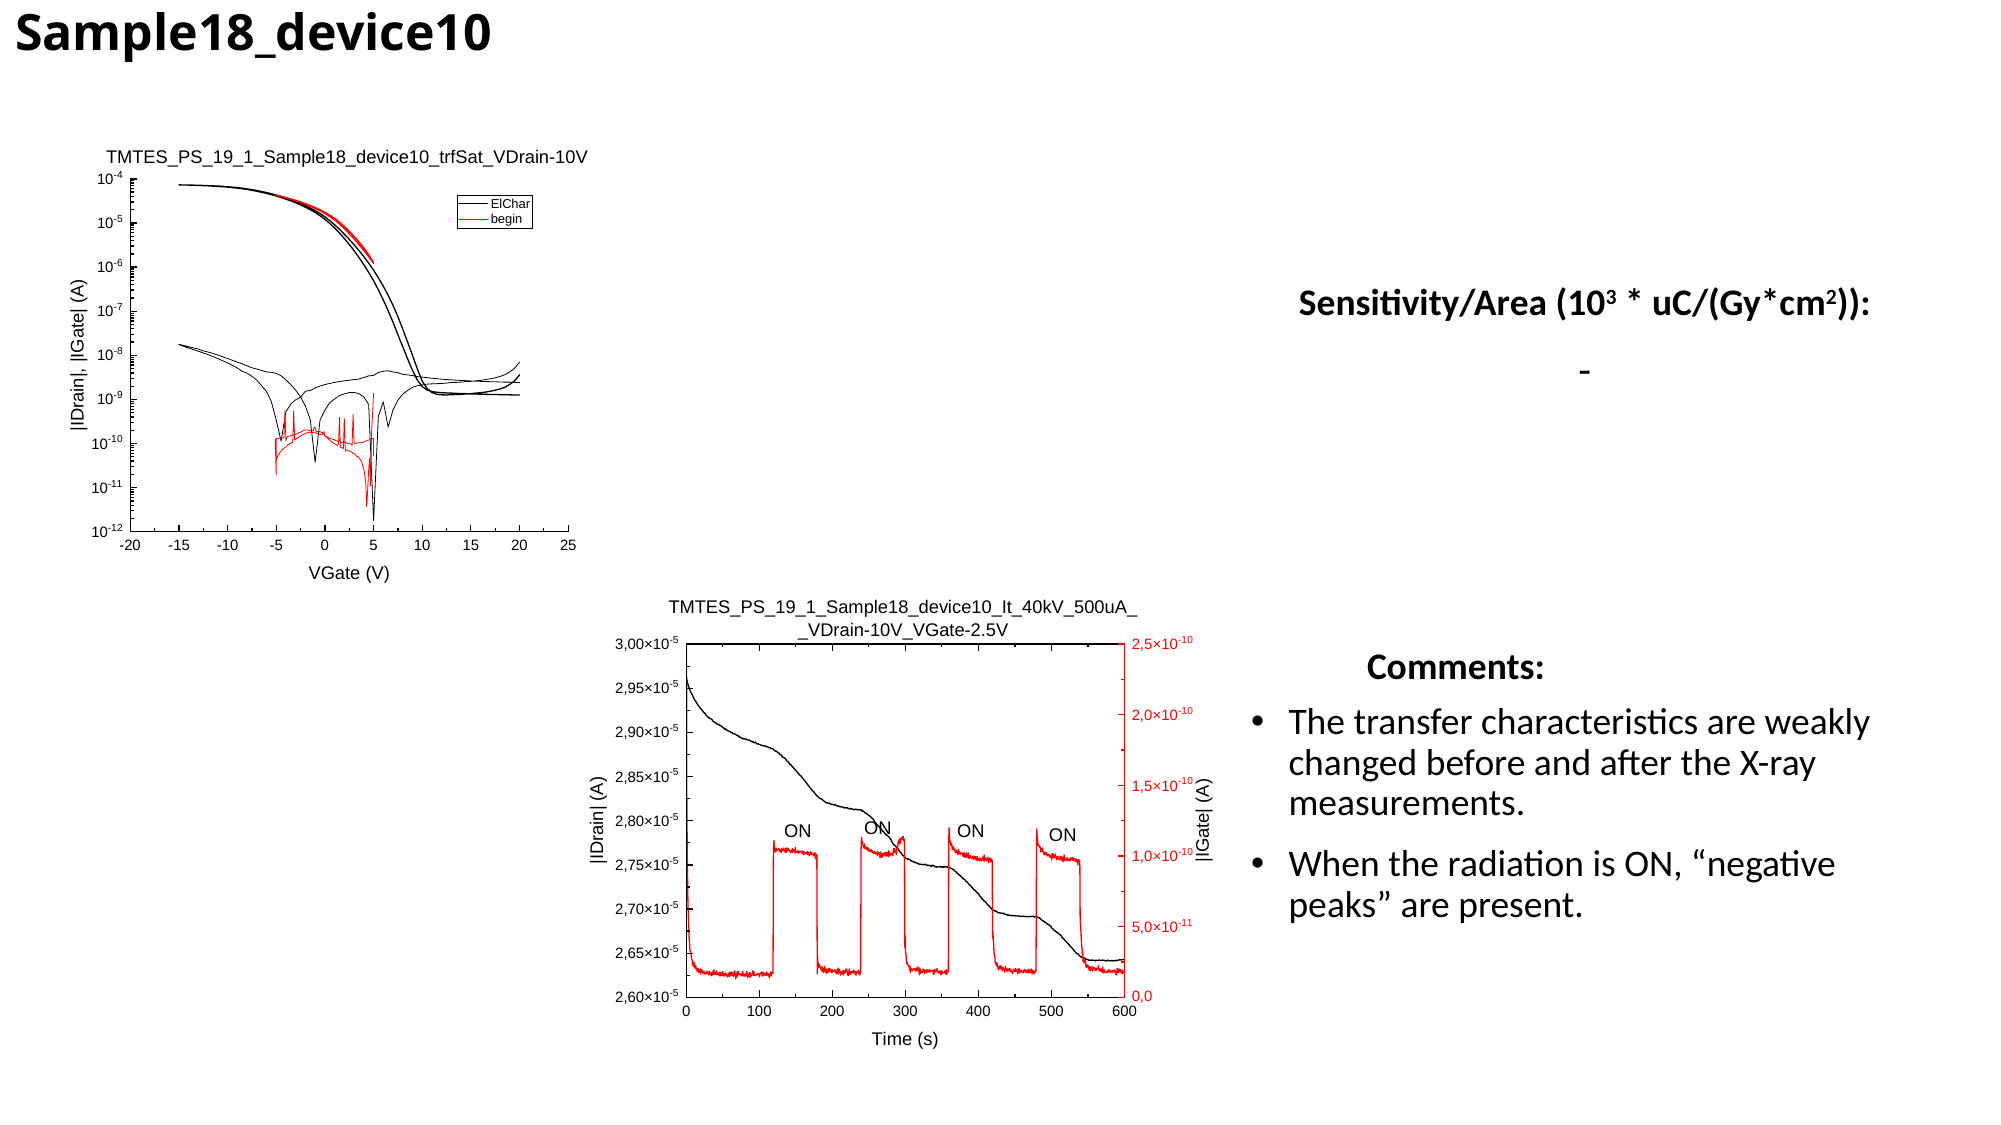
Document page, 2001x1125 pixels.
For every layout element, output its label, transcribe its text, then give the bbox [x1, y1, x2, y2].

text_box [15, 121, 659, 614]
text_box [570, 587, 1215, 1080]
title Sample18_device10 [0, 0, 1725, 218]
list - [1311, 340, 1859, 491]
list The transfer characteristics are weakly changed before and after the X-ray measurements. When the radiation is ON, “negative peaks” are present. [1236, 694, 1960, 1043]
